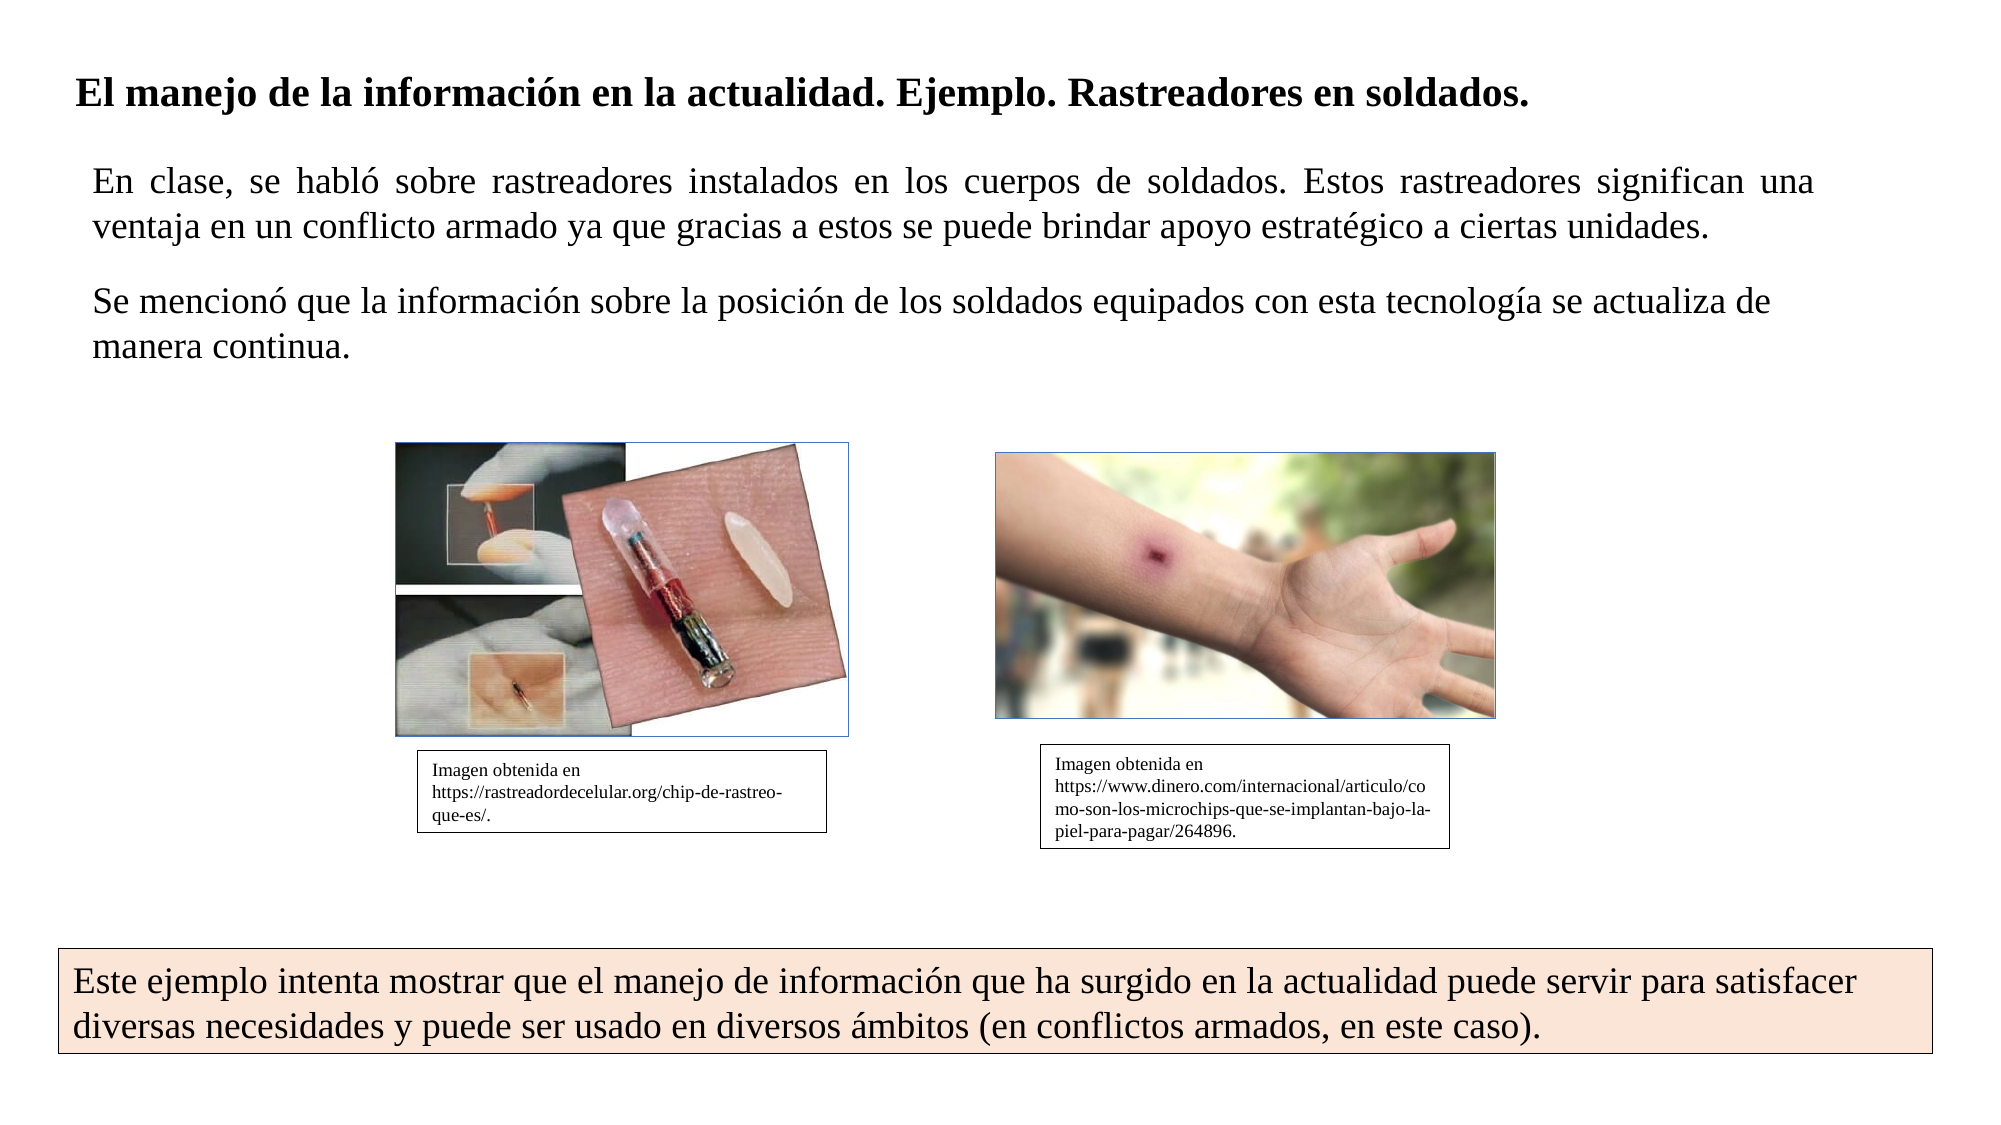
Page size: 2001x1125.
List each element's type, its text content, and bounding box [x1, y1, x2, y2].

text_box Se mencionó que la información sobre la posición de los soldados equipados con esta tecnología se actualiza de manera continua. [77, 268, 1789, 374]
picture [395, 442, 849, 737]
text_box Imagen obtenida en https://www.dinero.com/internacional/articulo/como-son-los-microchips-que-se-implantan-bajo-la-piel-para-pagar/264896. [1040, 744, 1450, 849]
text_box Imagen obtenida en https://rastreadordecelular.org/chip-de-rastreo-que-es/. [417, 750, 827, 833]
text_box El manejo de la información en la actualidad. Ejemplo. Rastreadores en soldados. [60, 56, 1594, 122]
text_box Este ejemplo intenta mostrar que el manejo de información que ha surgido en la actualidad puede servir para satisfacer diversas necesidades y puede ser usado en diversos ámbitos (en conflictos armados, en este caso). [58, 948, 1933, 1054]
text_box En clase, se habló sobre rastreadores instalados en los cuerpos de soldados. Estos rastreadores significan una ventaja en un conflicto armado ya que gracias a estos se puede brindar apoyo estratégico a ciertas unidades. [77, 148, 1832, 254]
picture [995, 452, 1496, 719]
